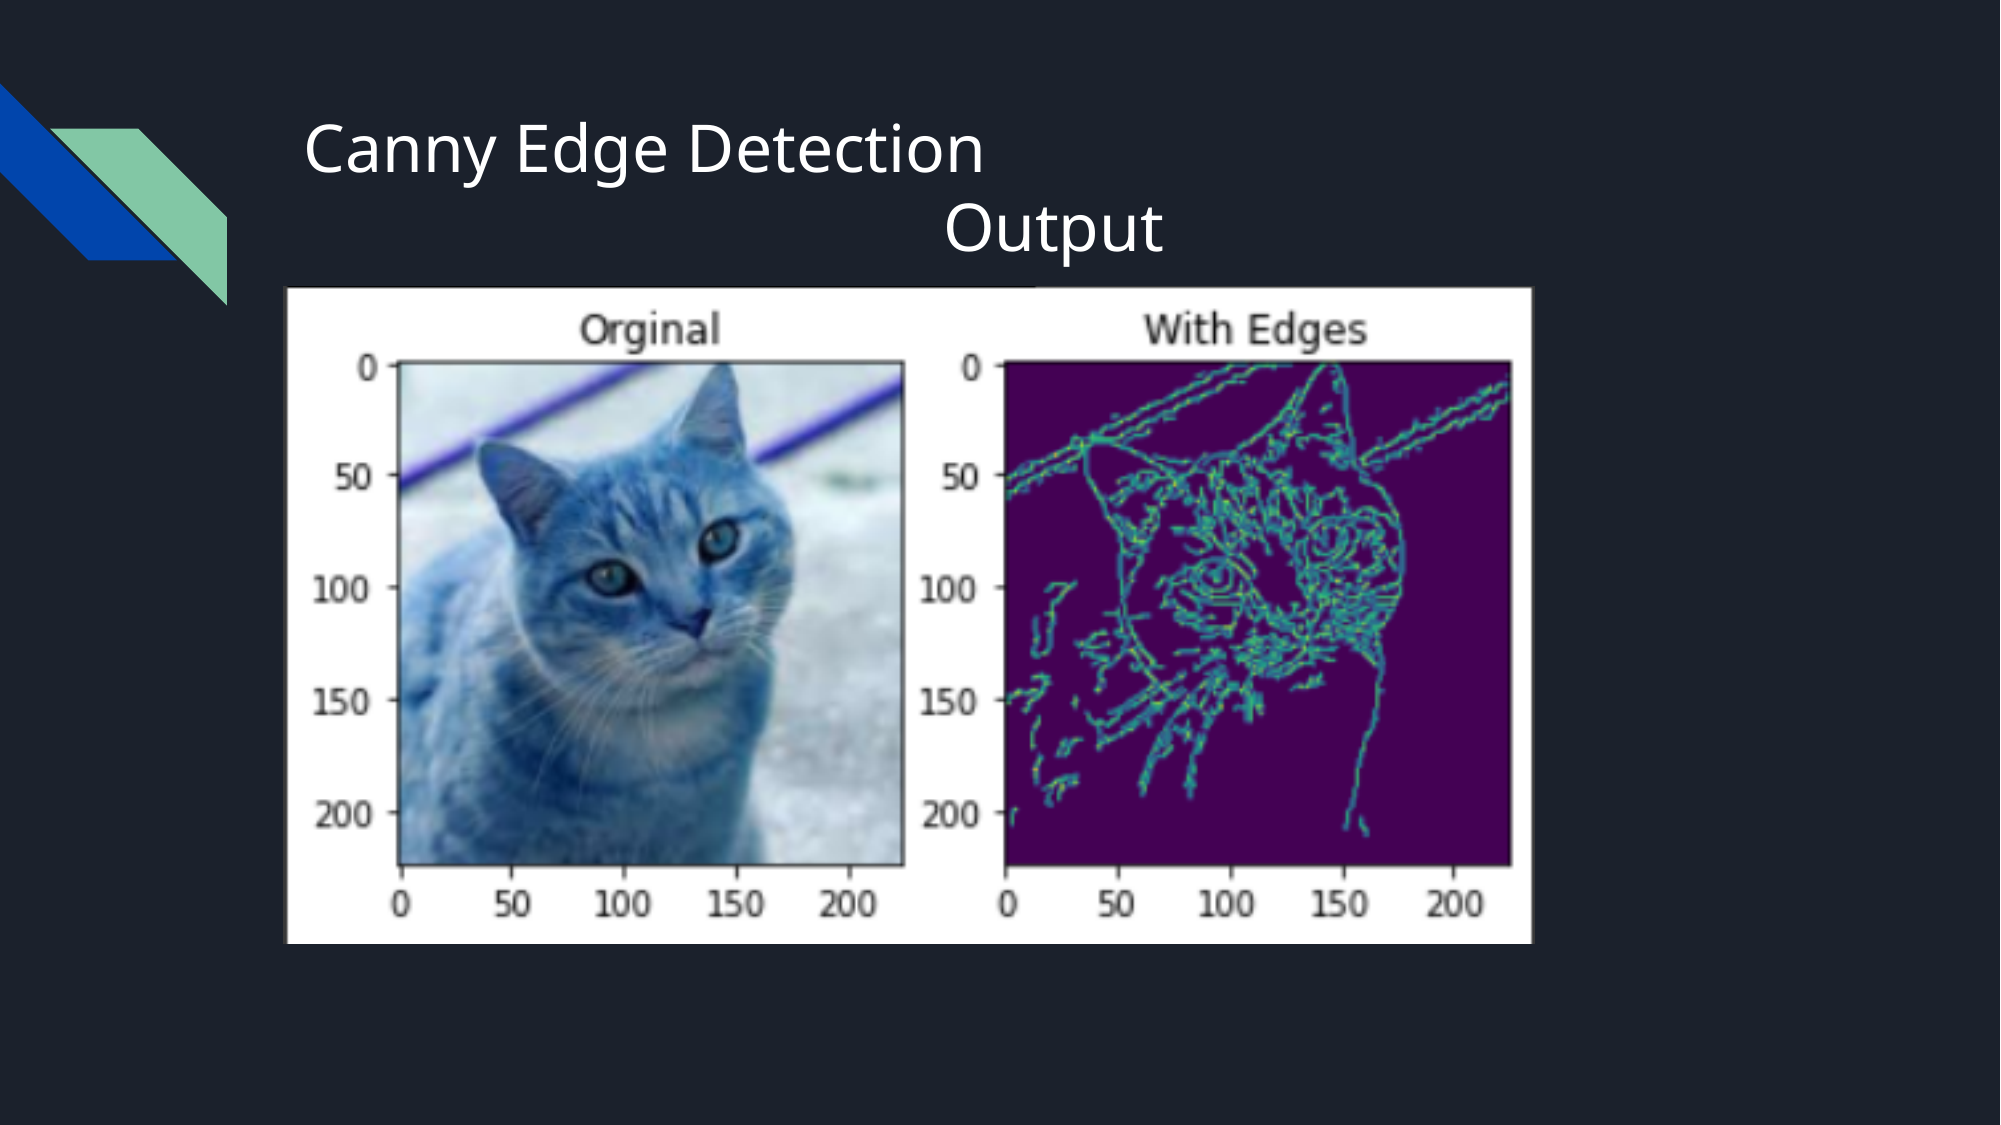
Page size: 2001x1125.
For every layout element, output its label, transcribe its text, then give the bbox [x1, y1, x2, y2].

title Canny Edge Detection Output [283, 86, 1824, 287]
picture [283, 285, 1535, 944]
